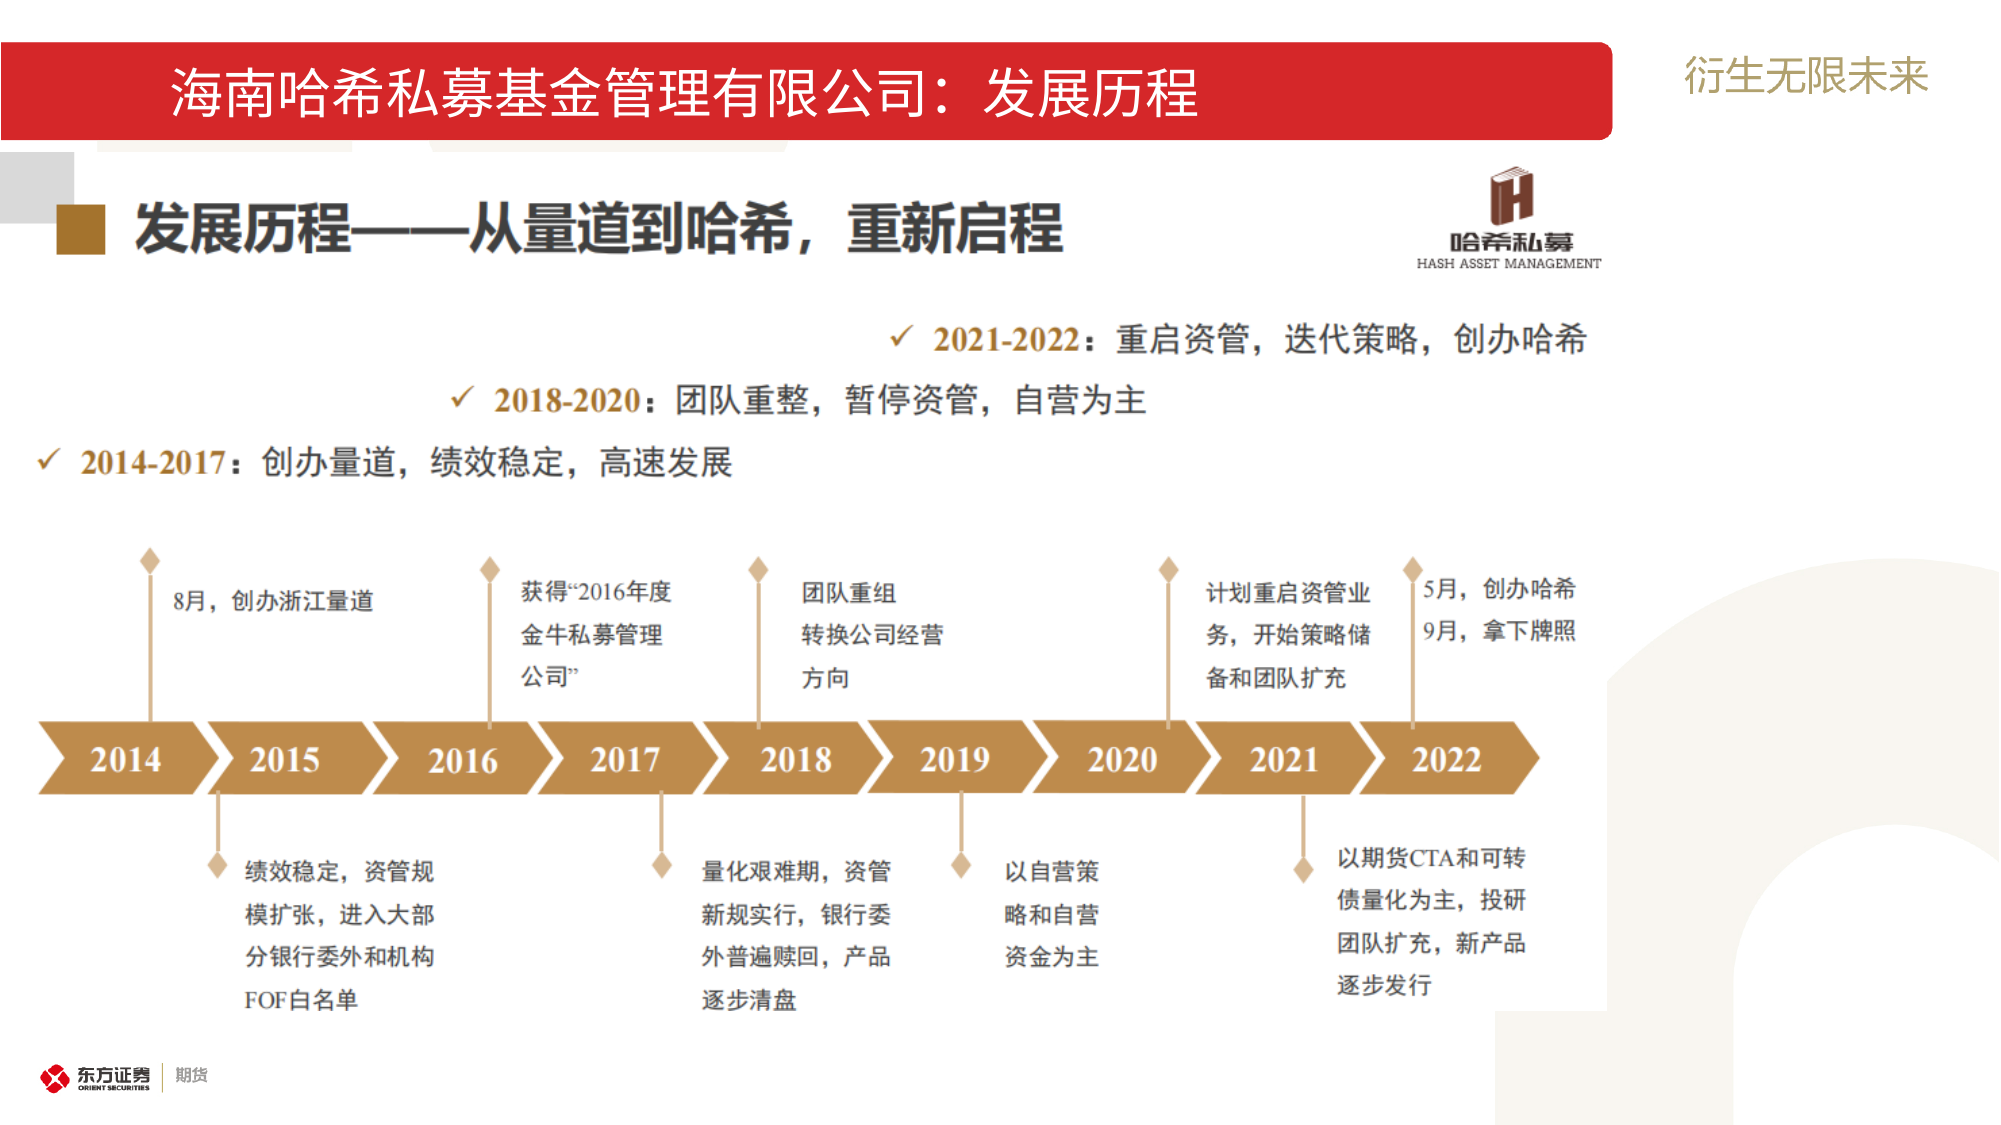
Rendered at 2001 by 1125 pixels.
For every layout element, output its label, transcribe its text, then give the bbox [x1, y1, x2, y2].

title 海南哈希私募基金管理有限公司：发展历程 [154, 0, 1454, 152]
picture [0, 0, 1999, 1125]
